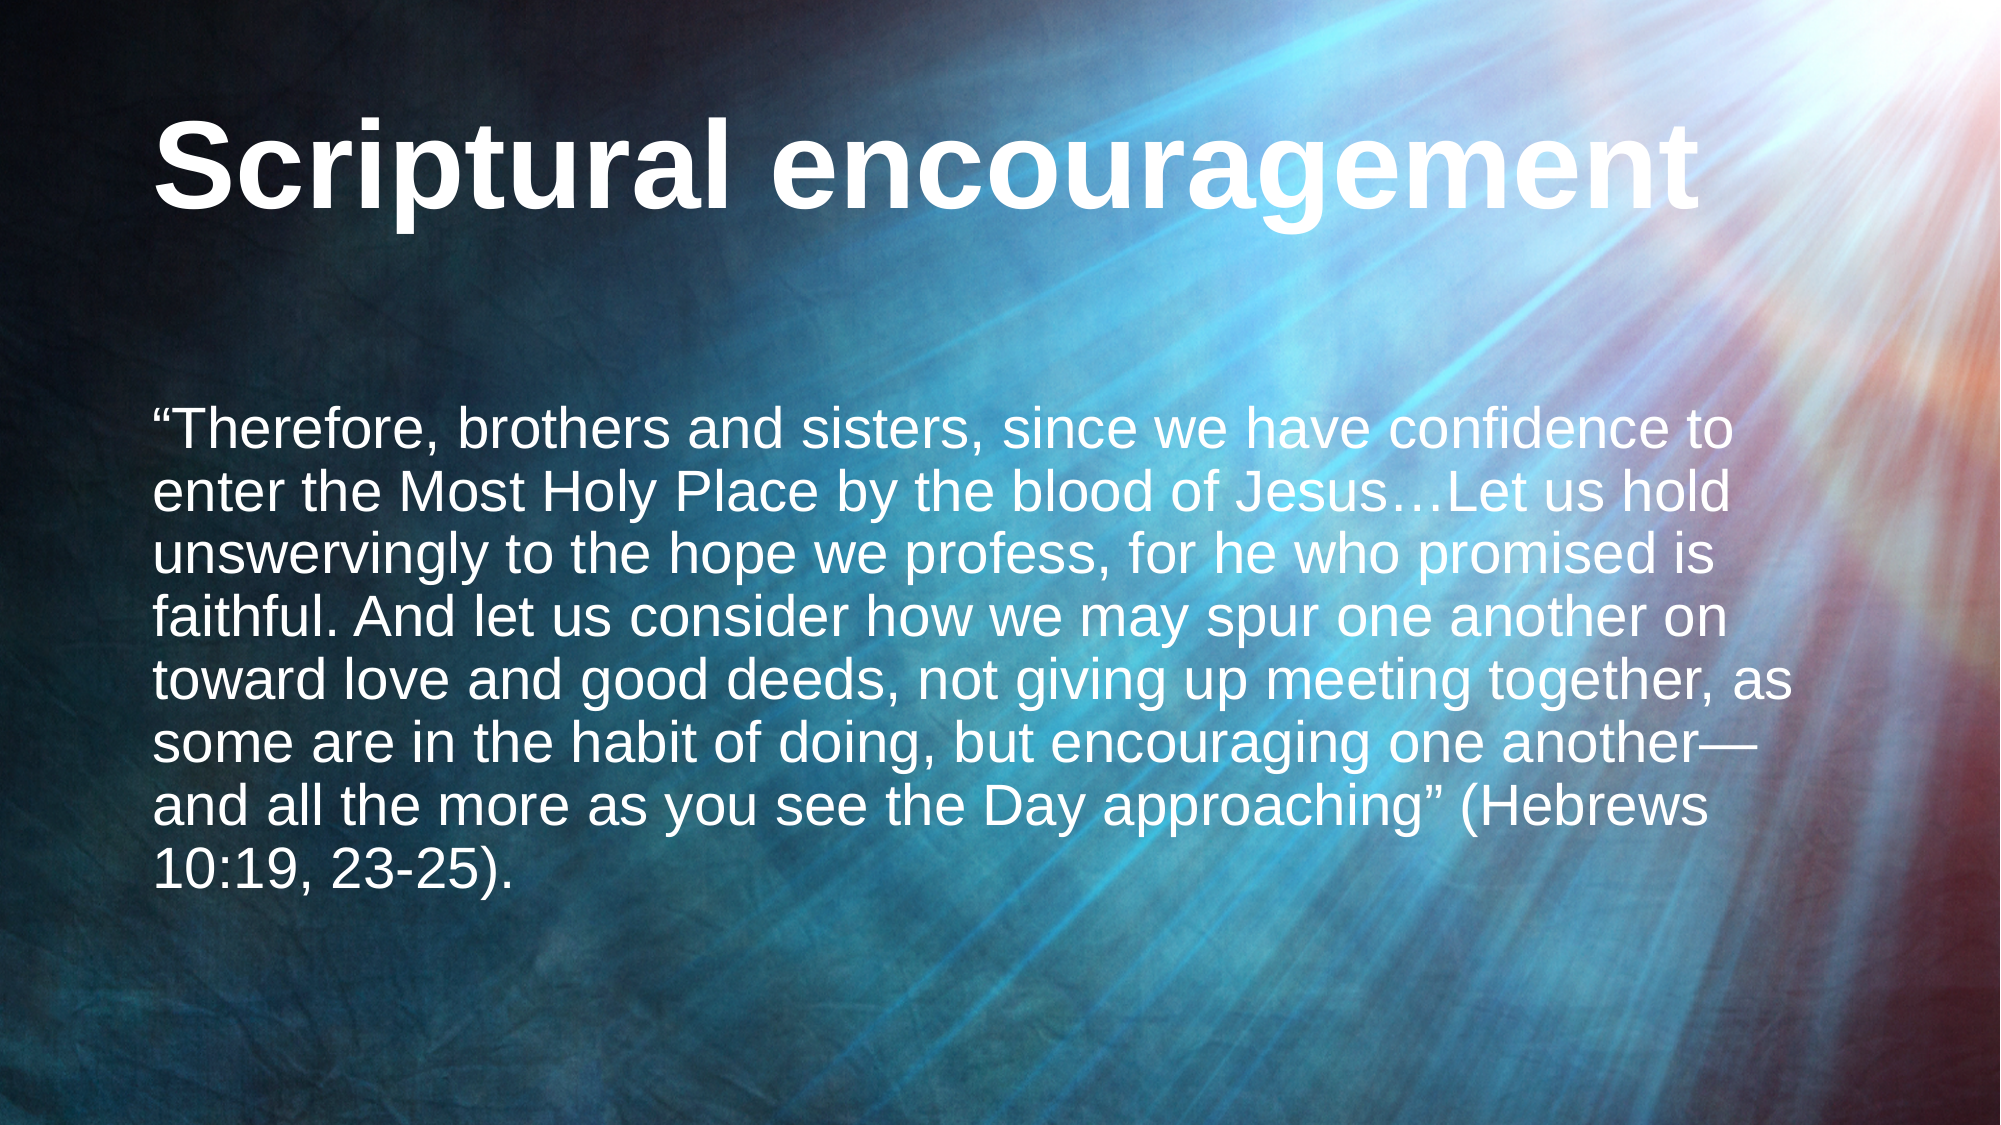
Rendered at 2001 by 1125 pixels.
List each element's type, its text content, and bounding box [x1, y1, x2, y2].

list “Therefore, brothers and sisters, since we have confidence to enter the Most Holy Place by the blood of Jesus…Let us hold unswervingly to the hope we profess, for he who promised is faithful. And let us consider how we may spur one another on toward love and good deeds, not giving up meeting together, as some are in the habit of doing, but encouraging one another—and all the more as you see the Day approaching” (Hebrews 10:19, 23-25). [137, 299, 1863, 1014]
title Scriptural encouragement [137, 59, 1863, 278]
picture [0, 0, 2000, 1125]
